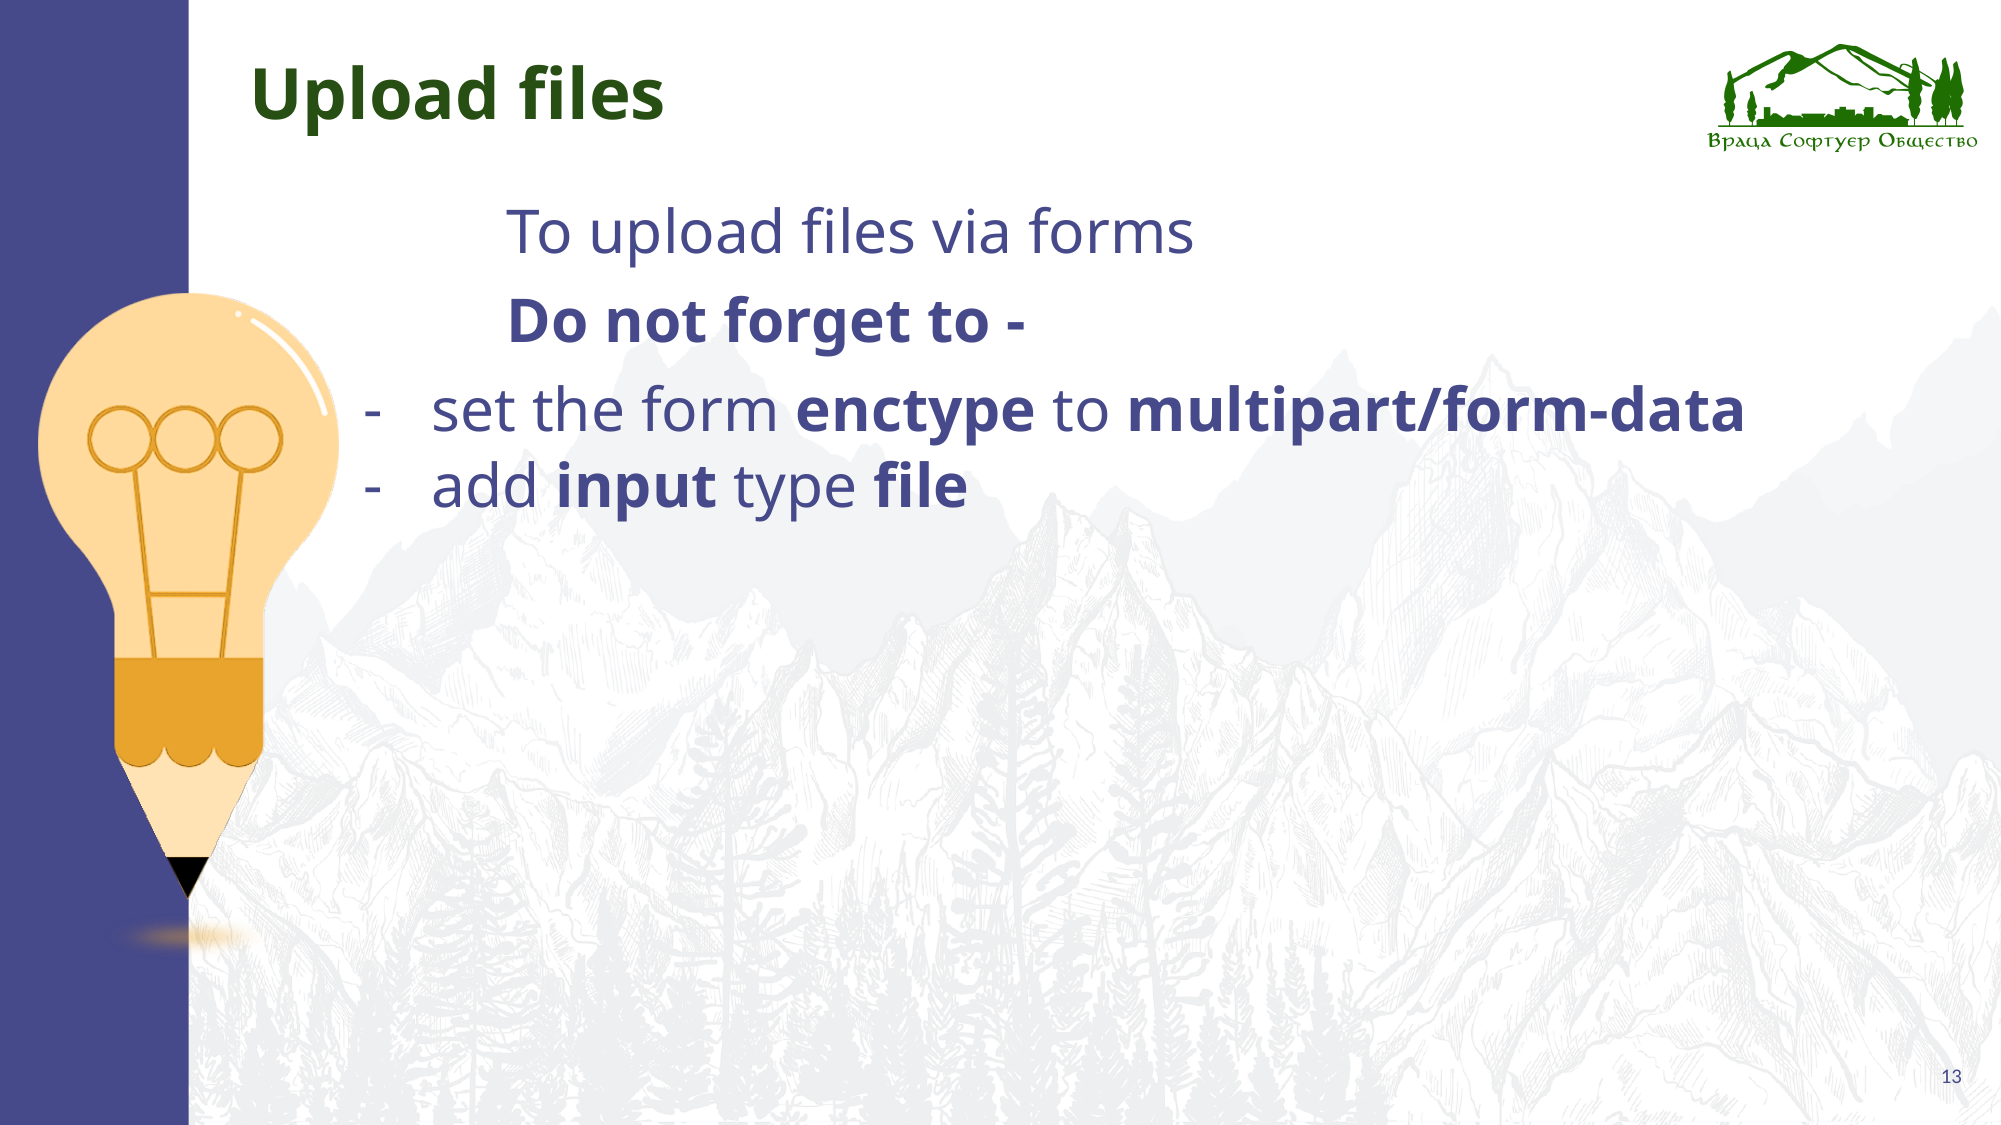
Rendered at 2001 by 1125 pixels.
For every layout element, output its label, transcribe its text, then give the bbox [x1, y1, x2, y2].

list To upload files via forms Do not forget to - set the form enctype to multipart/form-data add input type file [338, 183, 1968, 1050]
picture [38, 293, 338, 961]
slide_number 13 [1897, 1049, 1968, 1101]
title Upload files [212, 16, 1591, 162]
picture [1703, 19, 1981, 165]
